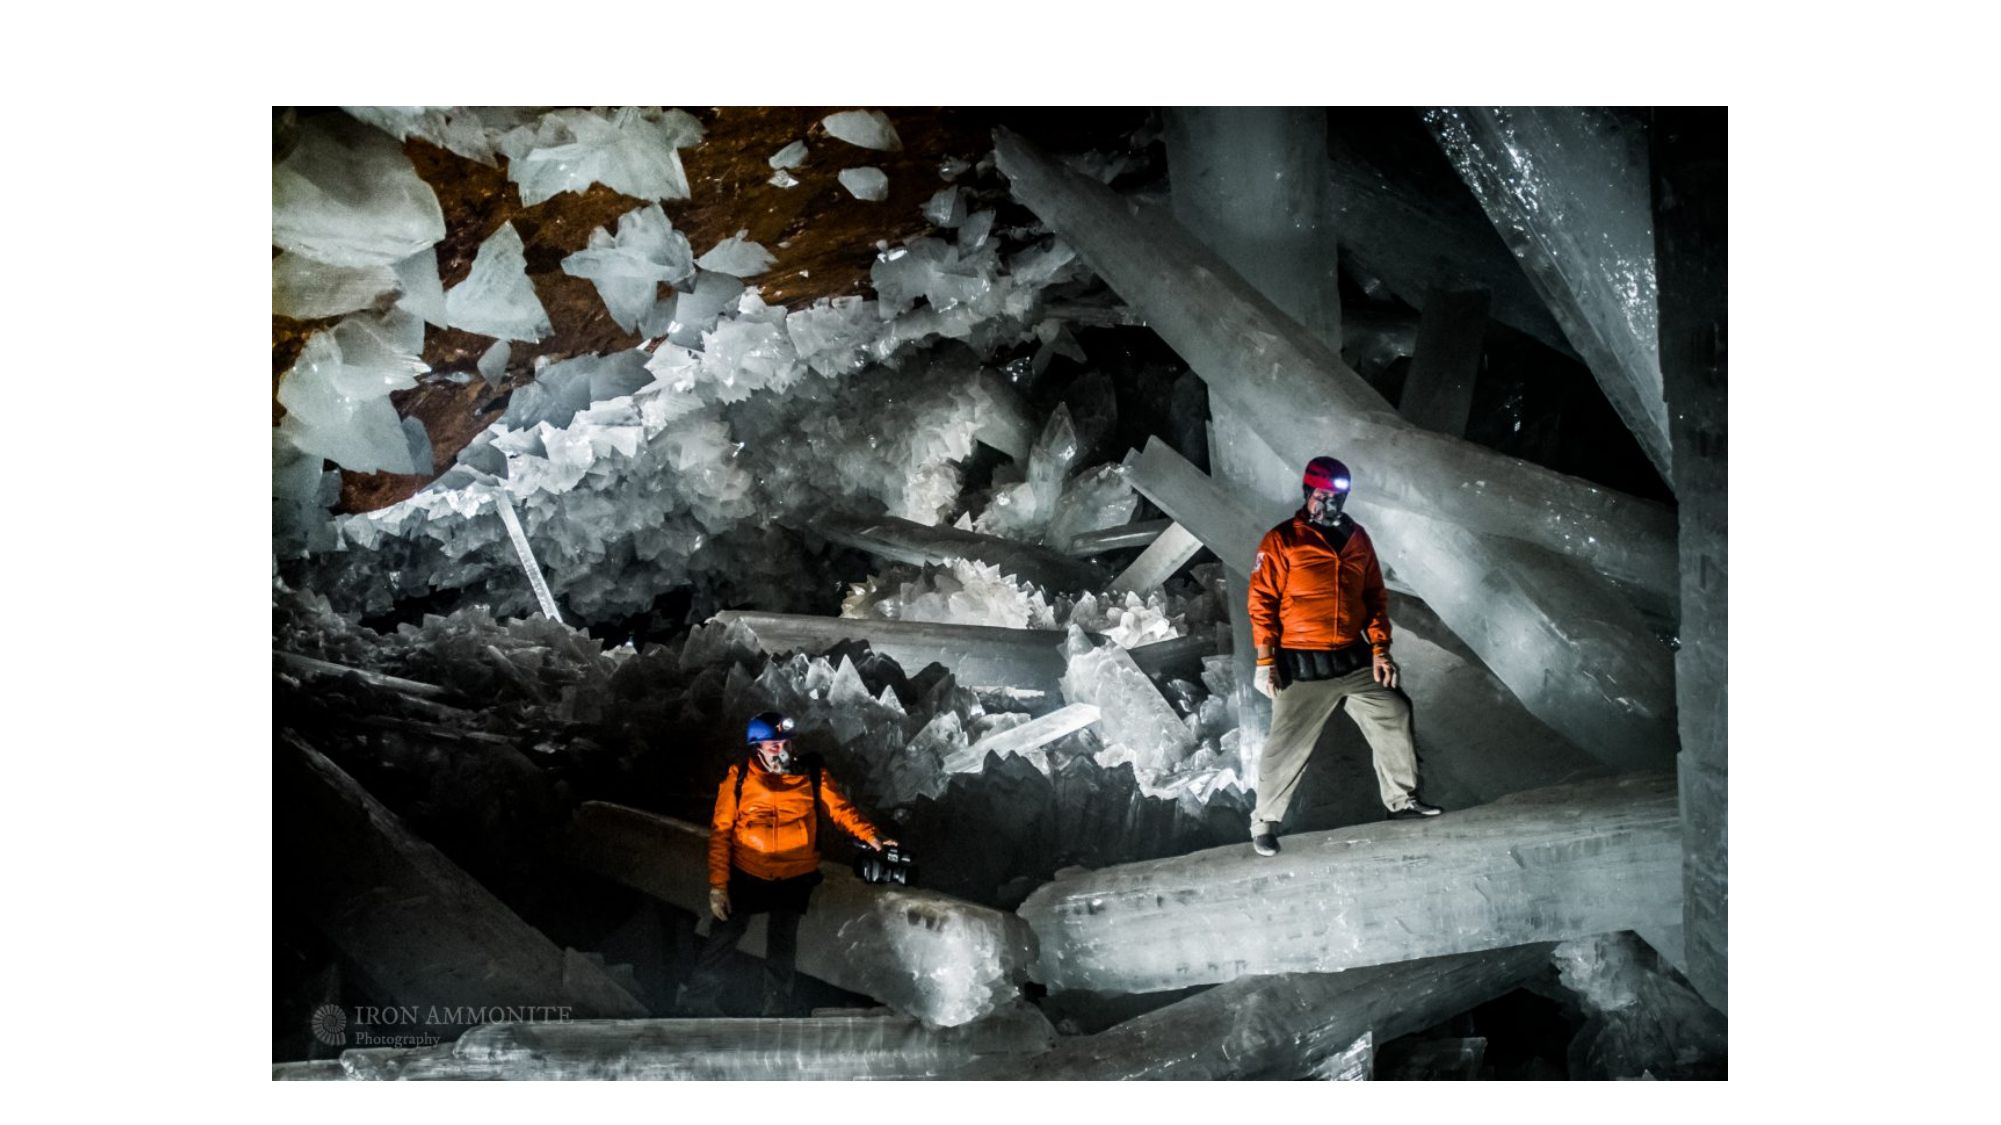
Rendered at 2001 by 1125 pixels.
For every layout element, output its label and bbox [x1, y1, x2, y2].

picture [272, 106, 1728, 1081]
